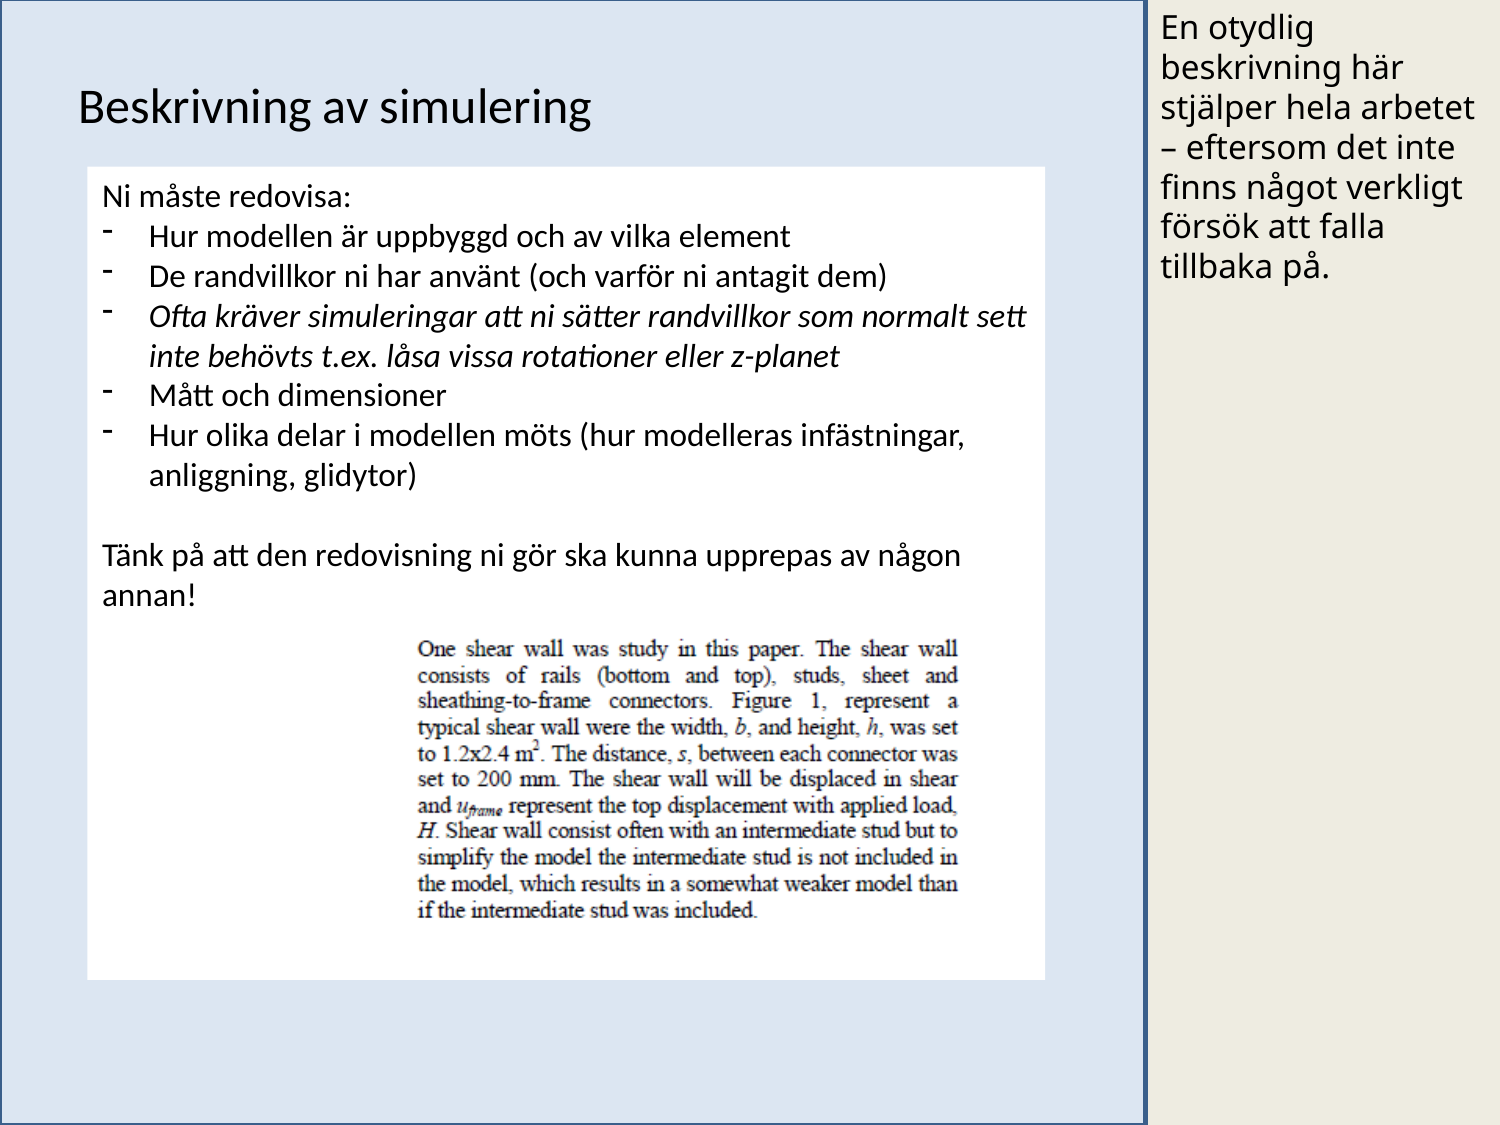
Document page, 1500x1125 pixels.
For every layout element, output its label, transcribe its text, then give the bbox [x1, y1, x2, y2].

text_box Ni måste redovisa: Hur modellen är uppbyggd och av vilka element De randvillkor ni har använt (och varför ni antagit dem) Ofta kräver simuleringar att ni sätter randvillkor som normalt sett inte behövts t.ex. låsa vissa rotationer eller z-planet Mått och dimensioner Hur olika delar i modellen möts (hur modelleras infästningar, anliggning, glidytor) Tänk på att den redovisning ni gör ska kunna upprepas av någon annan! [87, 166, 1046, 980]
text_box En otydlig beskrivning här stjälper hela arbetet – eftersom det inte finns något verkligt försök att falla tillbaka på. [1148, 0, 1500, 1125]
text_box [0, 0, 1148, 1125]
picture [407, 633, 975, 929]
text_box Beskrivning av simulering [63, 66, 1068, 142]
